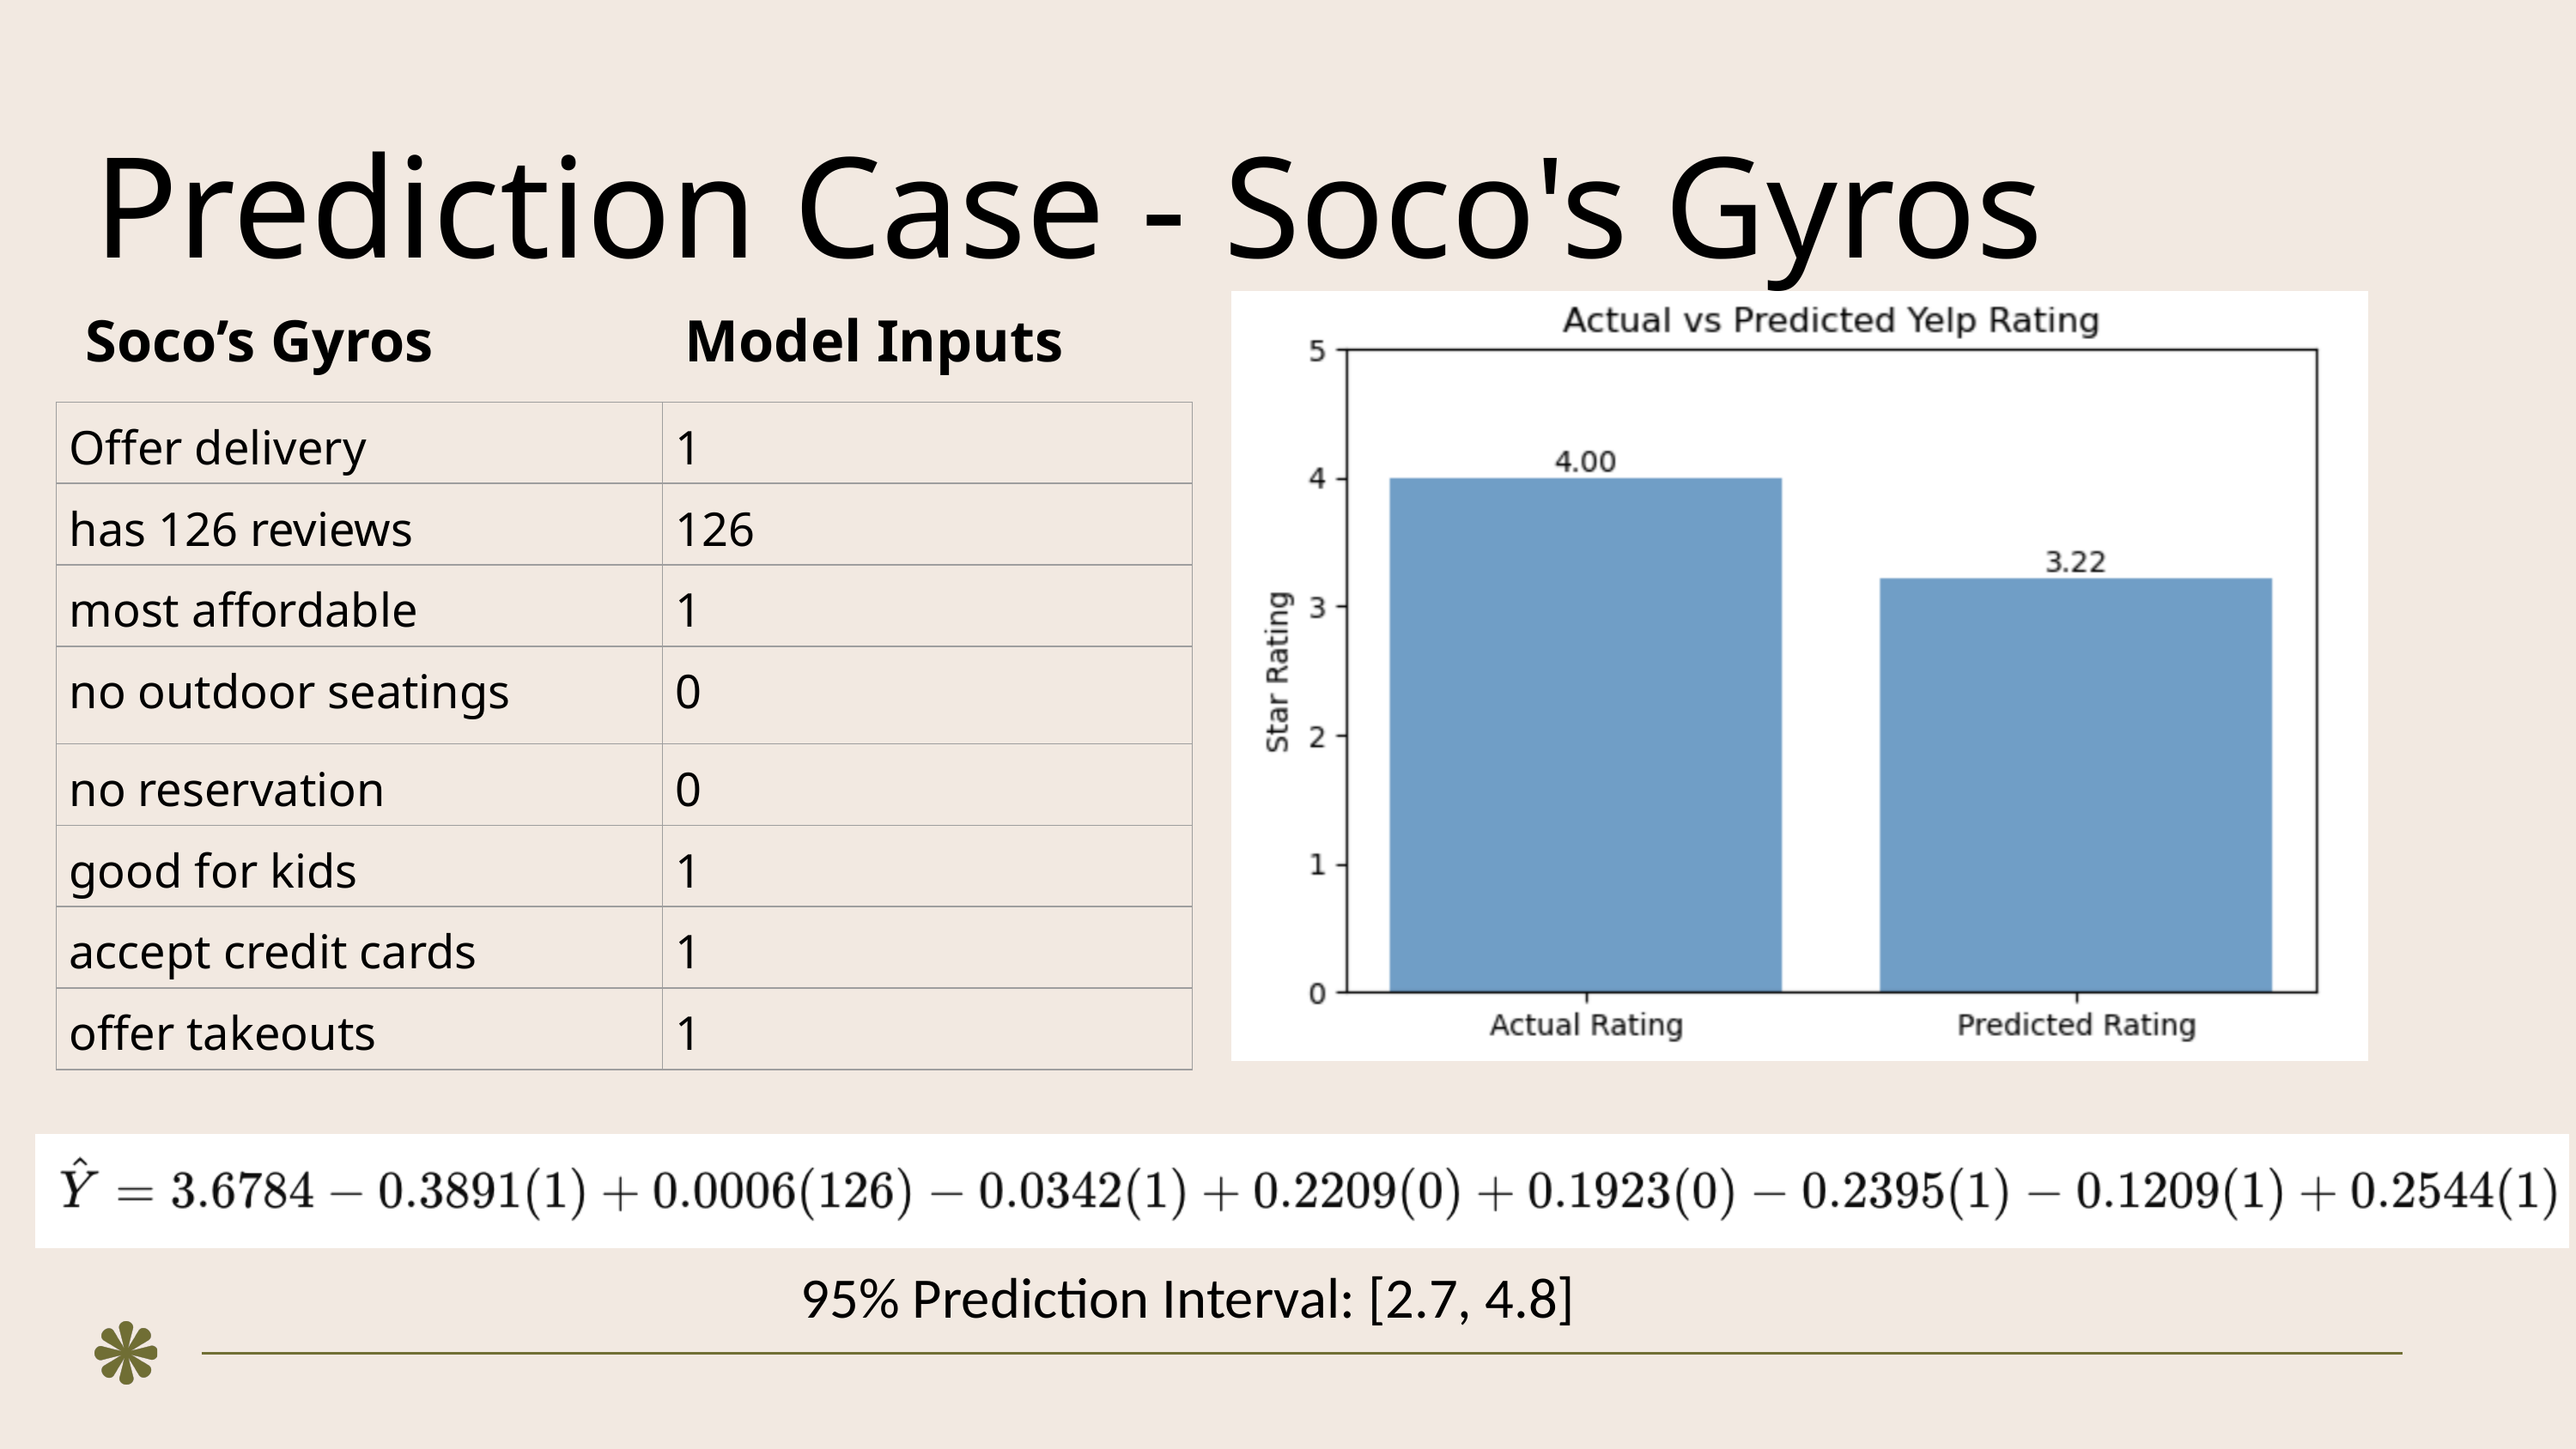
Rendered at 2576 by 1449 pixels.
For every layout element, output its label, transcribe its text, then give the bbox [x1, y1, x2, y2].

table_cell accept credit cards [57, 907, 662, 987]
table_cell no reservation [57, 744, 662, 825]
table_cell 1 [663, 566, 1192, 646]
table_header 1 [663, 403, 1192, 482]
picture [1231, 291, 2368, 1061]
table_cell 126 [663, 484, 1192, 564]
table_cell 0 [663, 647, 1192, 743]
table_cell 1 [663, 989, 1192, 1069]
text_box Soco’s Gyros Model Inputs [72, 291, 1123, 387]
text_box Prediction Case - Soco's Gyros [94, 101, 2275, 470]
text_box [94, 1321, 158, 1385]
table_cell good for kids [57, 826, 662, 906]
table_header Offer delivery [57, 403, 662, 482]
table_cell no outdoor seatings [57, 647, 662, 743]
table_cell has 126 reviews [57, 484, 662, 564]
table_cell 1 [663, 826, 1192, 906]
table_cell most affordable [57, 566, 662, 646]
table_cell offer takeouts [57, 989, 662, 1069]
text_box 95% Prediction Interval: [2.7, 4.8] [787, 1258, 1941, 1293]
table_cell 1 [663, 907, 1192, 987]
picture [35, 1134, 2569, 1248]
table_cell 0 [663, 744, 1192, 825]
